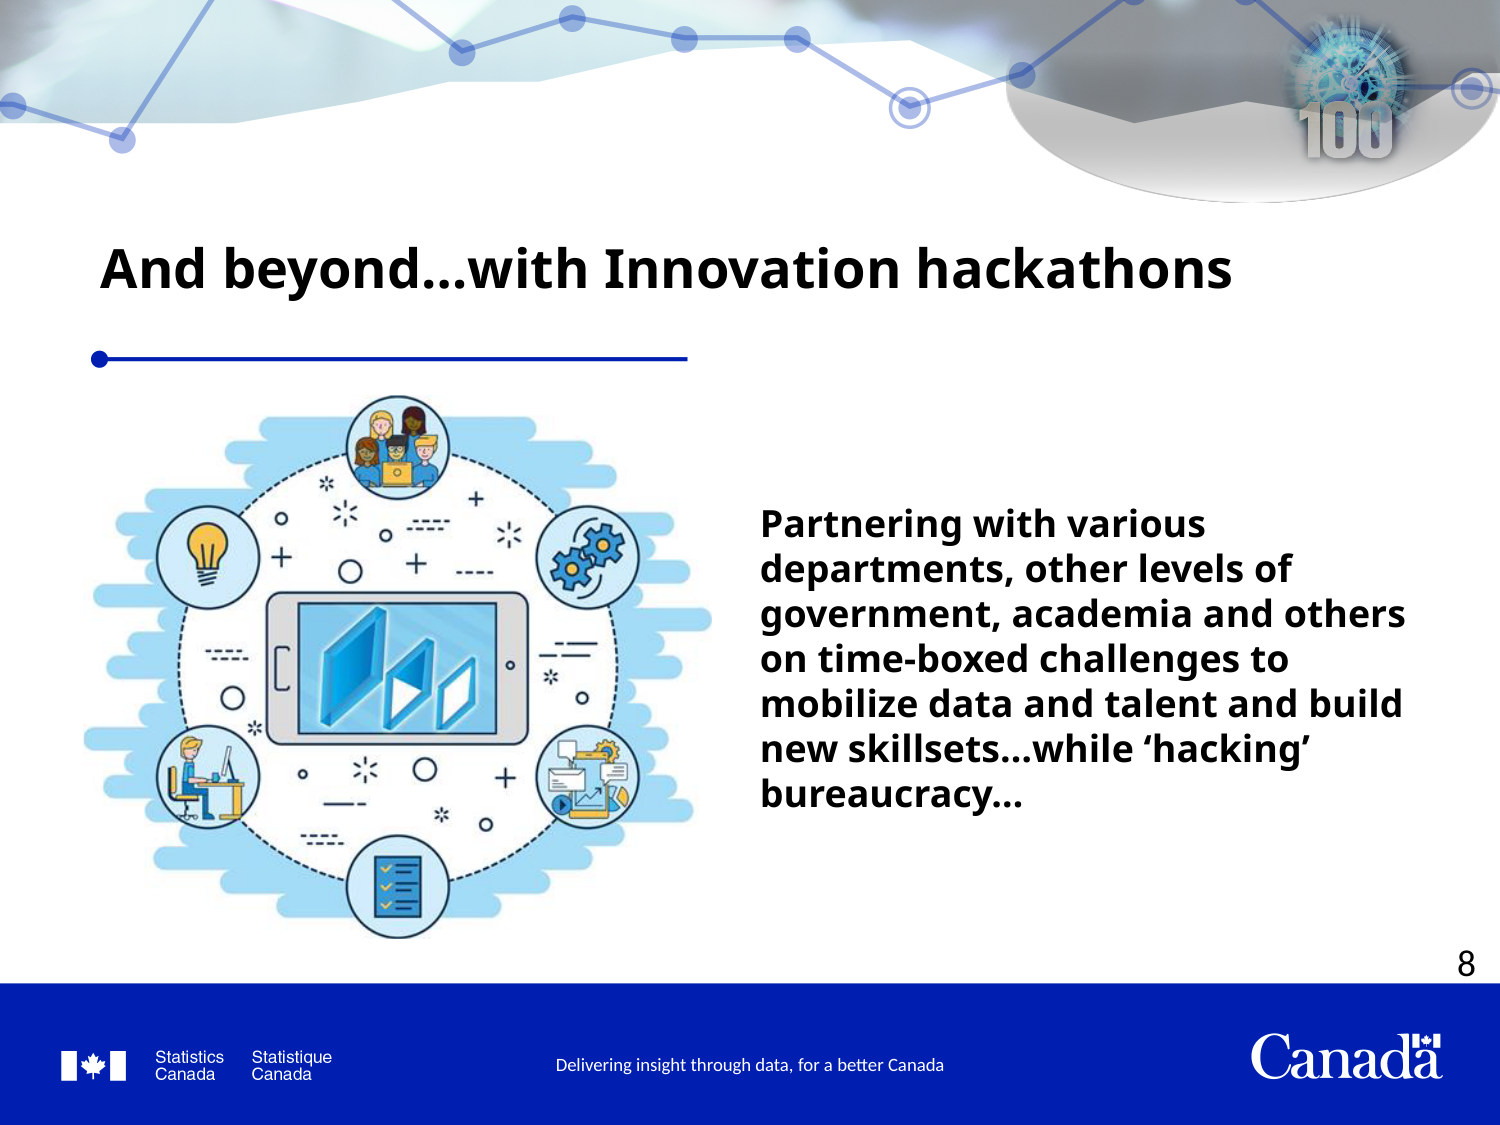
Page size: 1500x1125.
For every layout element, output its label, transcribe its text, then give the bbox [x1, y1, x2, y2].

text_box Partnering with various departments, other levels of government, academia and others on time-boxed challenges to mobilize data and talent and build new skillsets…while ‘hacking’ bureaucracy… [745, 492, 1440, 823]
picture [0, 0, 1500, 1125]
text_box 8 [1442, 931, 1500, 991]
text_box And beyond…with Innovation hackathons [85, 226, 1265, 307]
